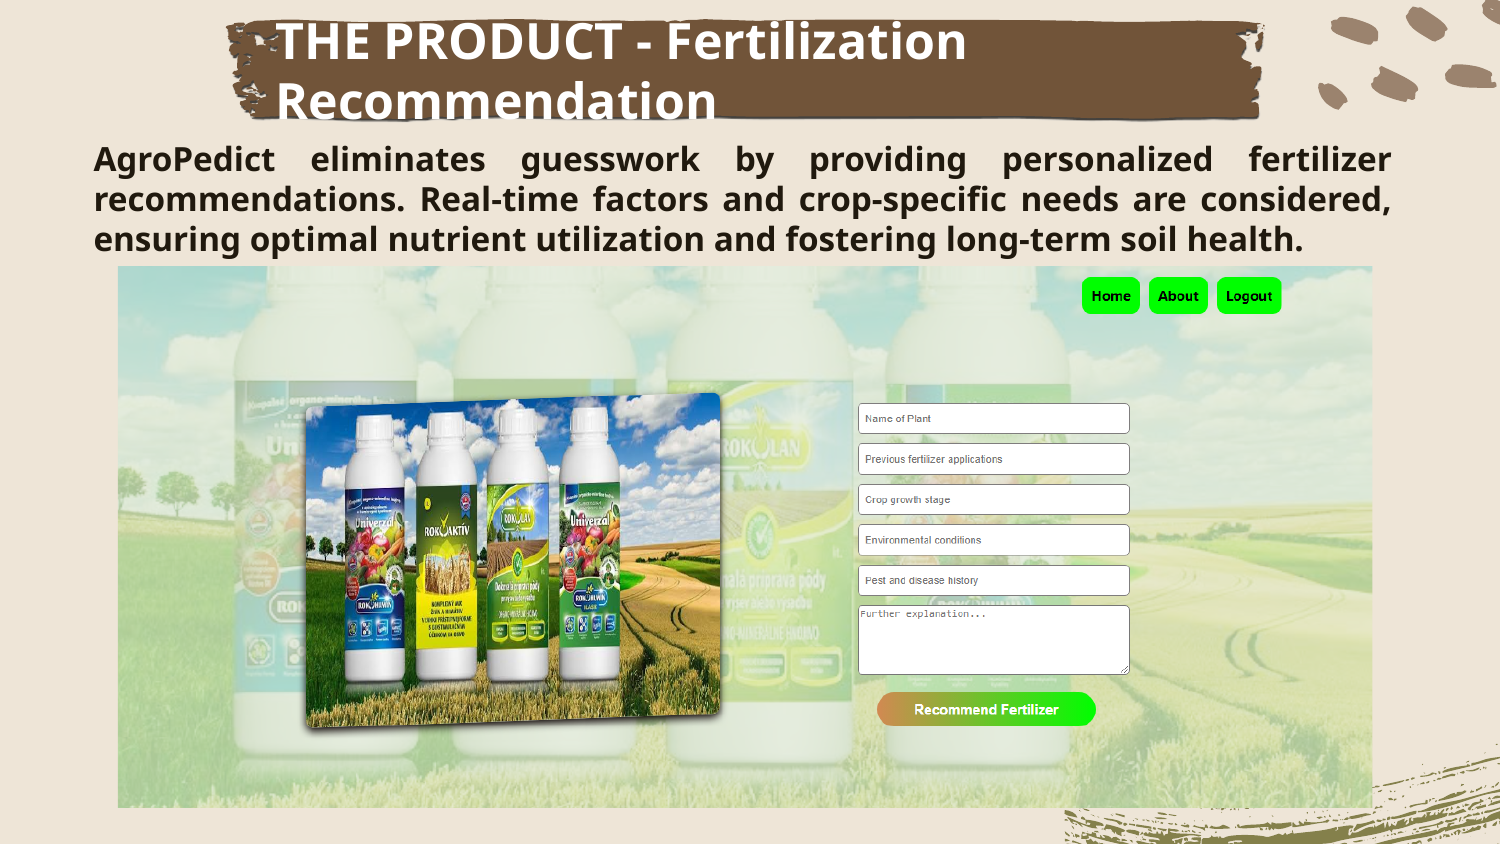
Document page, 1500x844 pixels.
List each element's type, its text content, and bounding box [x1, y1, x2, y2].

text_box THE PRODUCT - Fertilization Recommendation [260, 19, 1241, 120]
text_box AgroPedict eliminates guesswork by providing personalized fertilizer recommendations. Real-time factors and crop-specific needs are considered, ensuring optimal nutrient utilization and fostering long-term soil health. [56, 123, 1409, 300]
text_box [1254, 31, 1264, 50]
text_box [225, 20, 260, 117]
text_box [1241, 37, 1262, 117]
text_box [1241, 21, 1265, 32]
picture [117, 266, 1373, 808]
